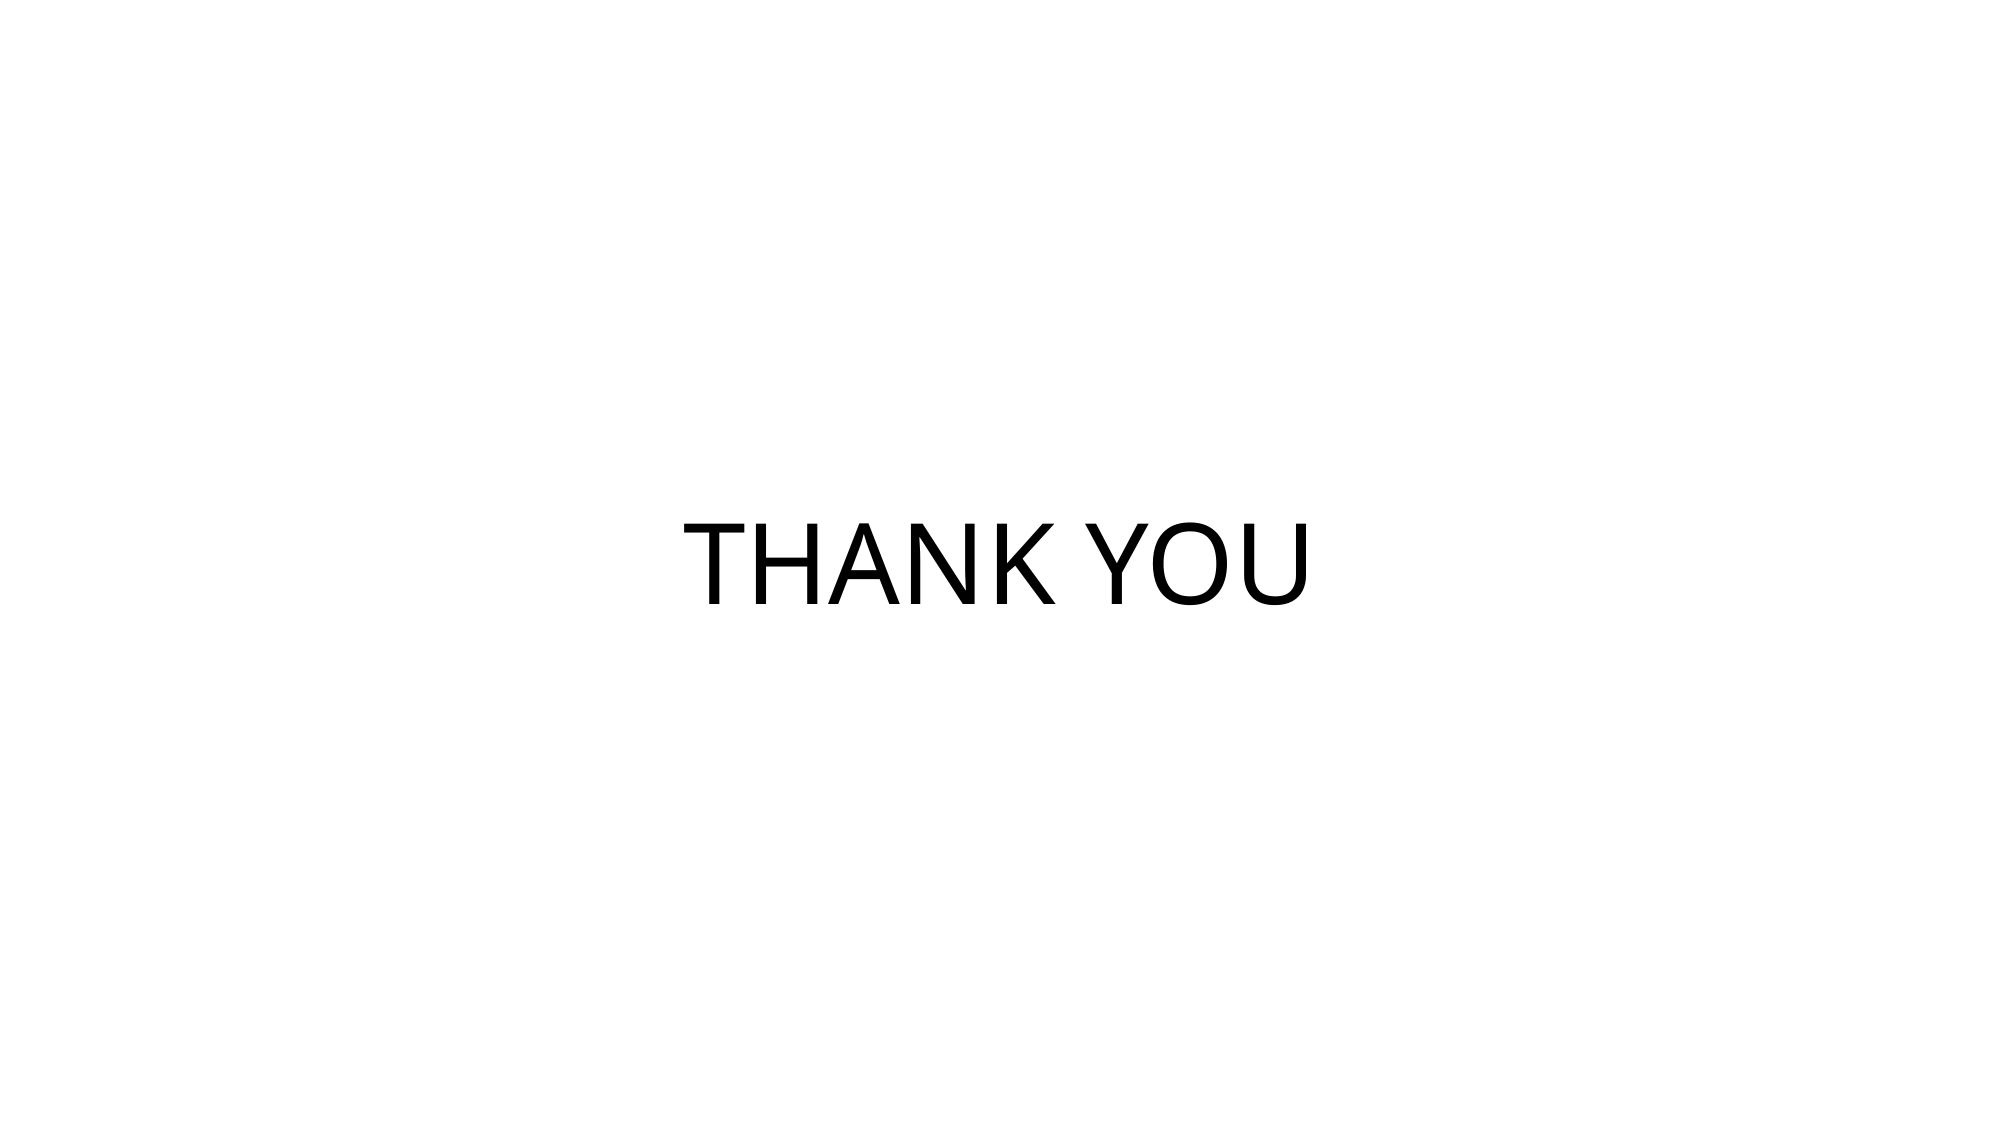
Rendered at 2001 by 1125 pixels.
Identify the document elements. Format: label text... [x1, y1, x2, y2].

list THANK YOU [404, 499, 1596, 626]
